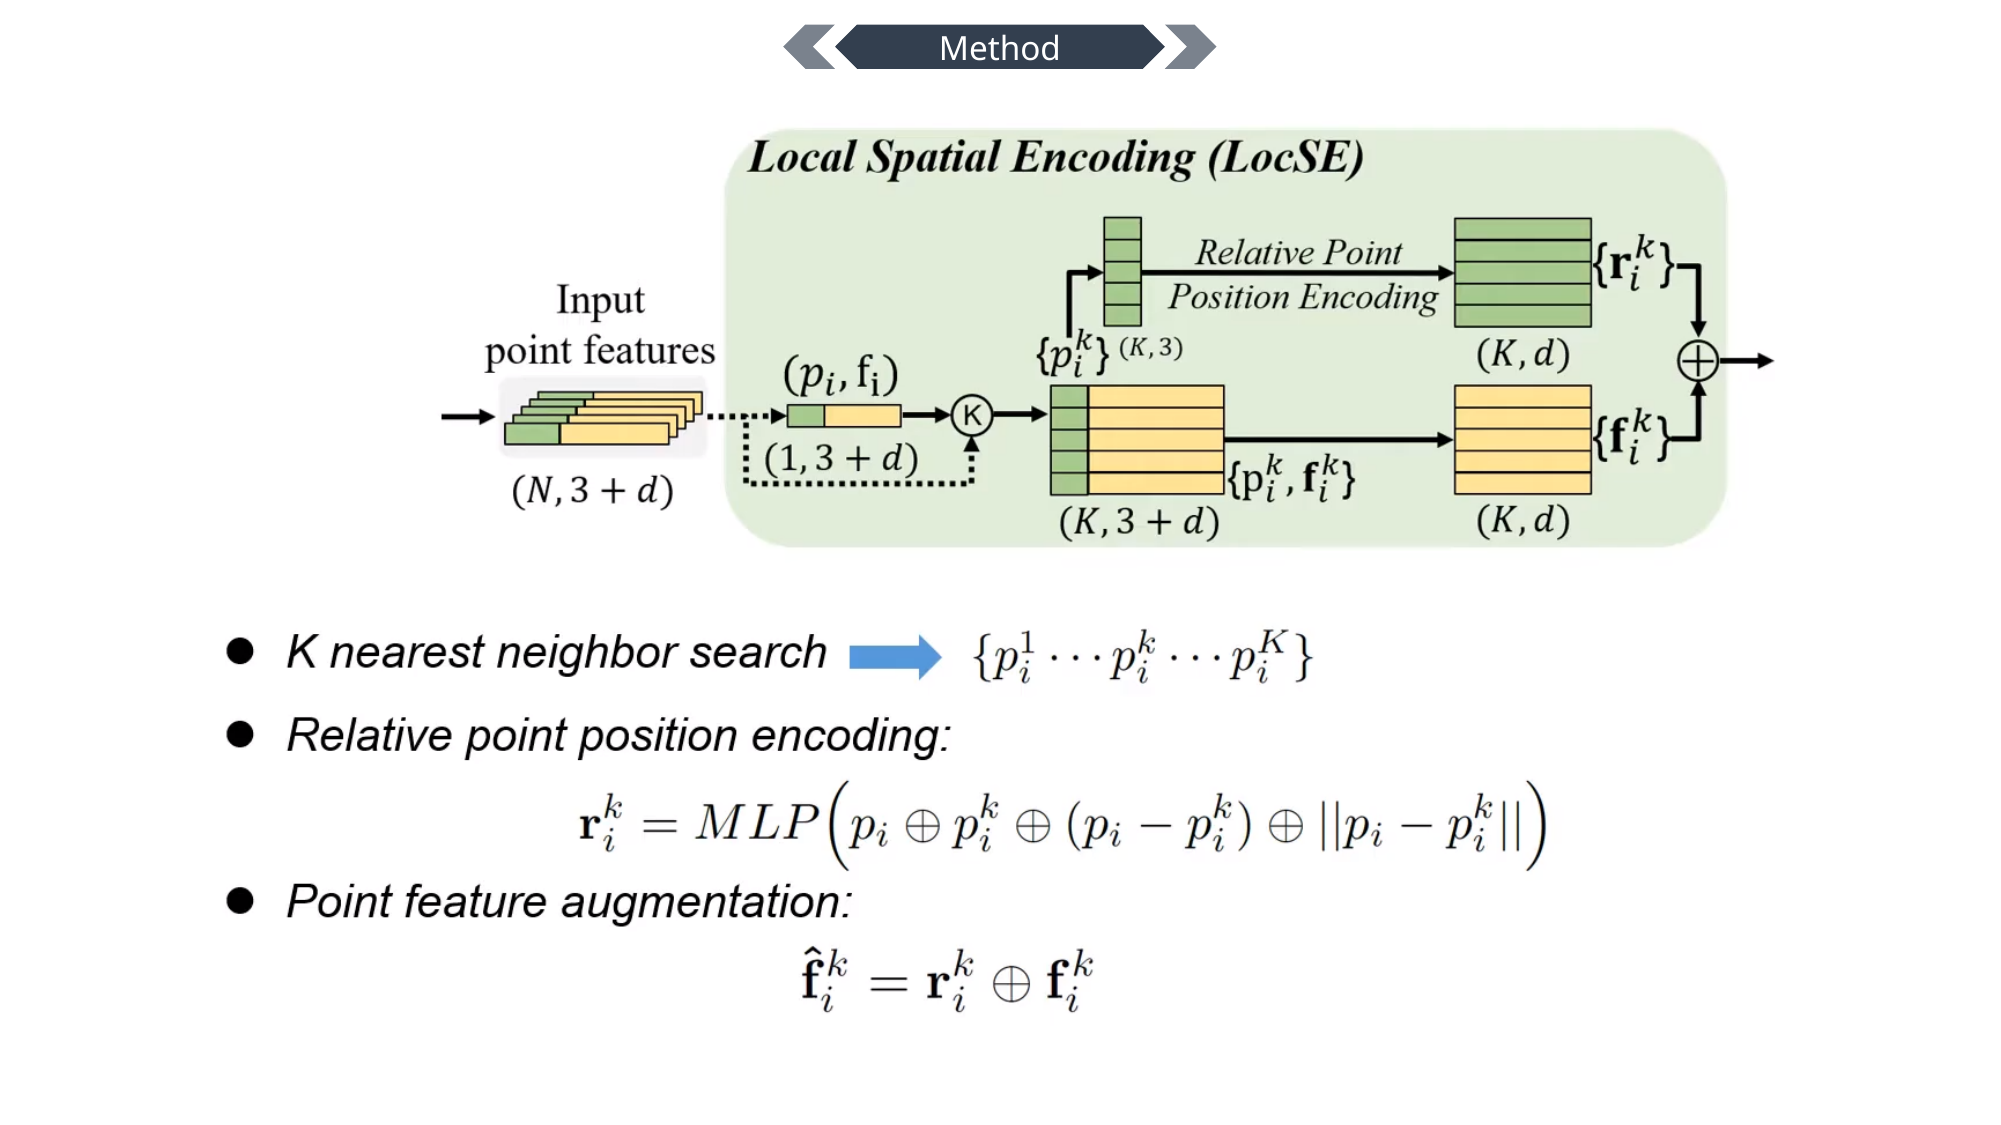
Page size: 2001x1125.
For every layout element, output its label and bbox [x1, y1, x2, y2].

picture [215, 99, 1785, 1026]
text_box [783, 24, 1217, 69]
